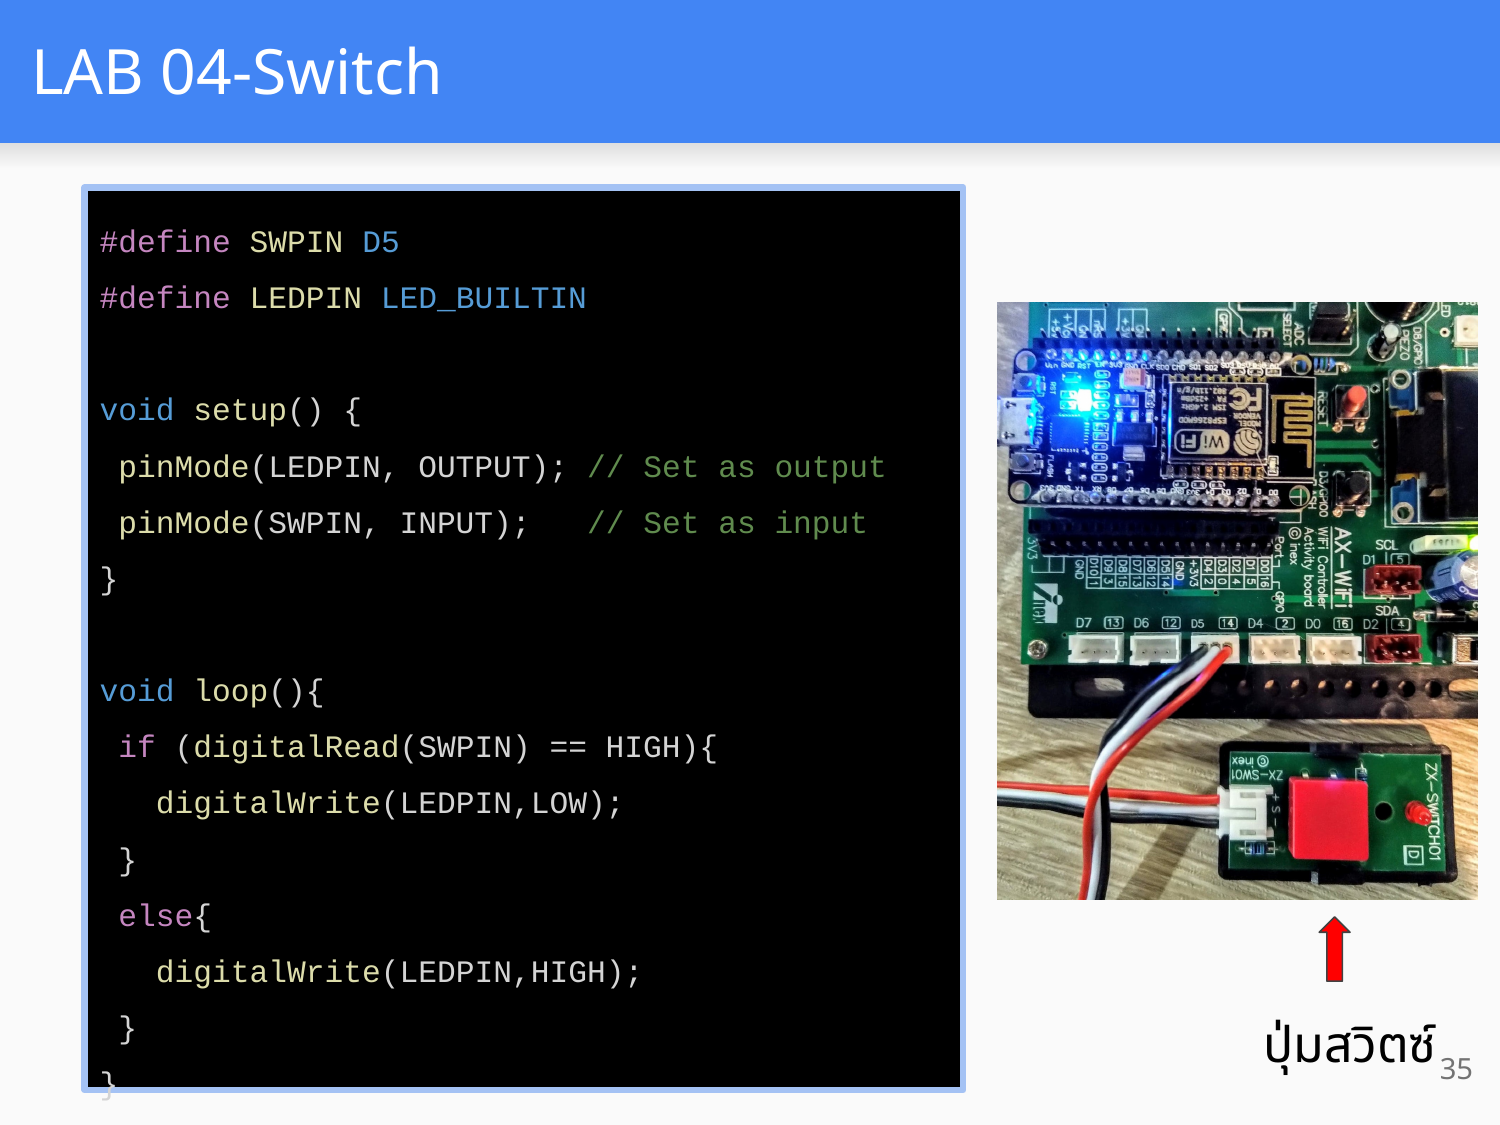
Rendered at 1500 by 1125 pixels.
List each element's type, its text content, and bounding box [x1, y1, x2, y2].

text_box #define SWPIN D5 #define LEDPIN LED_BUILTIN void setup() { pinMode(LEDPIN, OUTPUT); // Set as output pinMode(SWPIN, INPUT); // Set as input } void loop(){ if (digitalRead(SWPIN) == HIGH){ digitalWrite(LEDPIN,LOW); } else{ digitalWrite(LEDPIN,HIGH); } } [84, 187, 964, 1091]
picture [997, 302, 1478, 900]
slide_number 35 [1398, 1027, 1489, 1114]
text_box ปุ่มสวิตซ์ [1237, 997, 1463, 1081]
title LAB 04-Switch [16, 3, 1464, 136]
text_box [1319, 916, 1351, 982]
